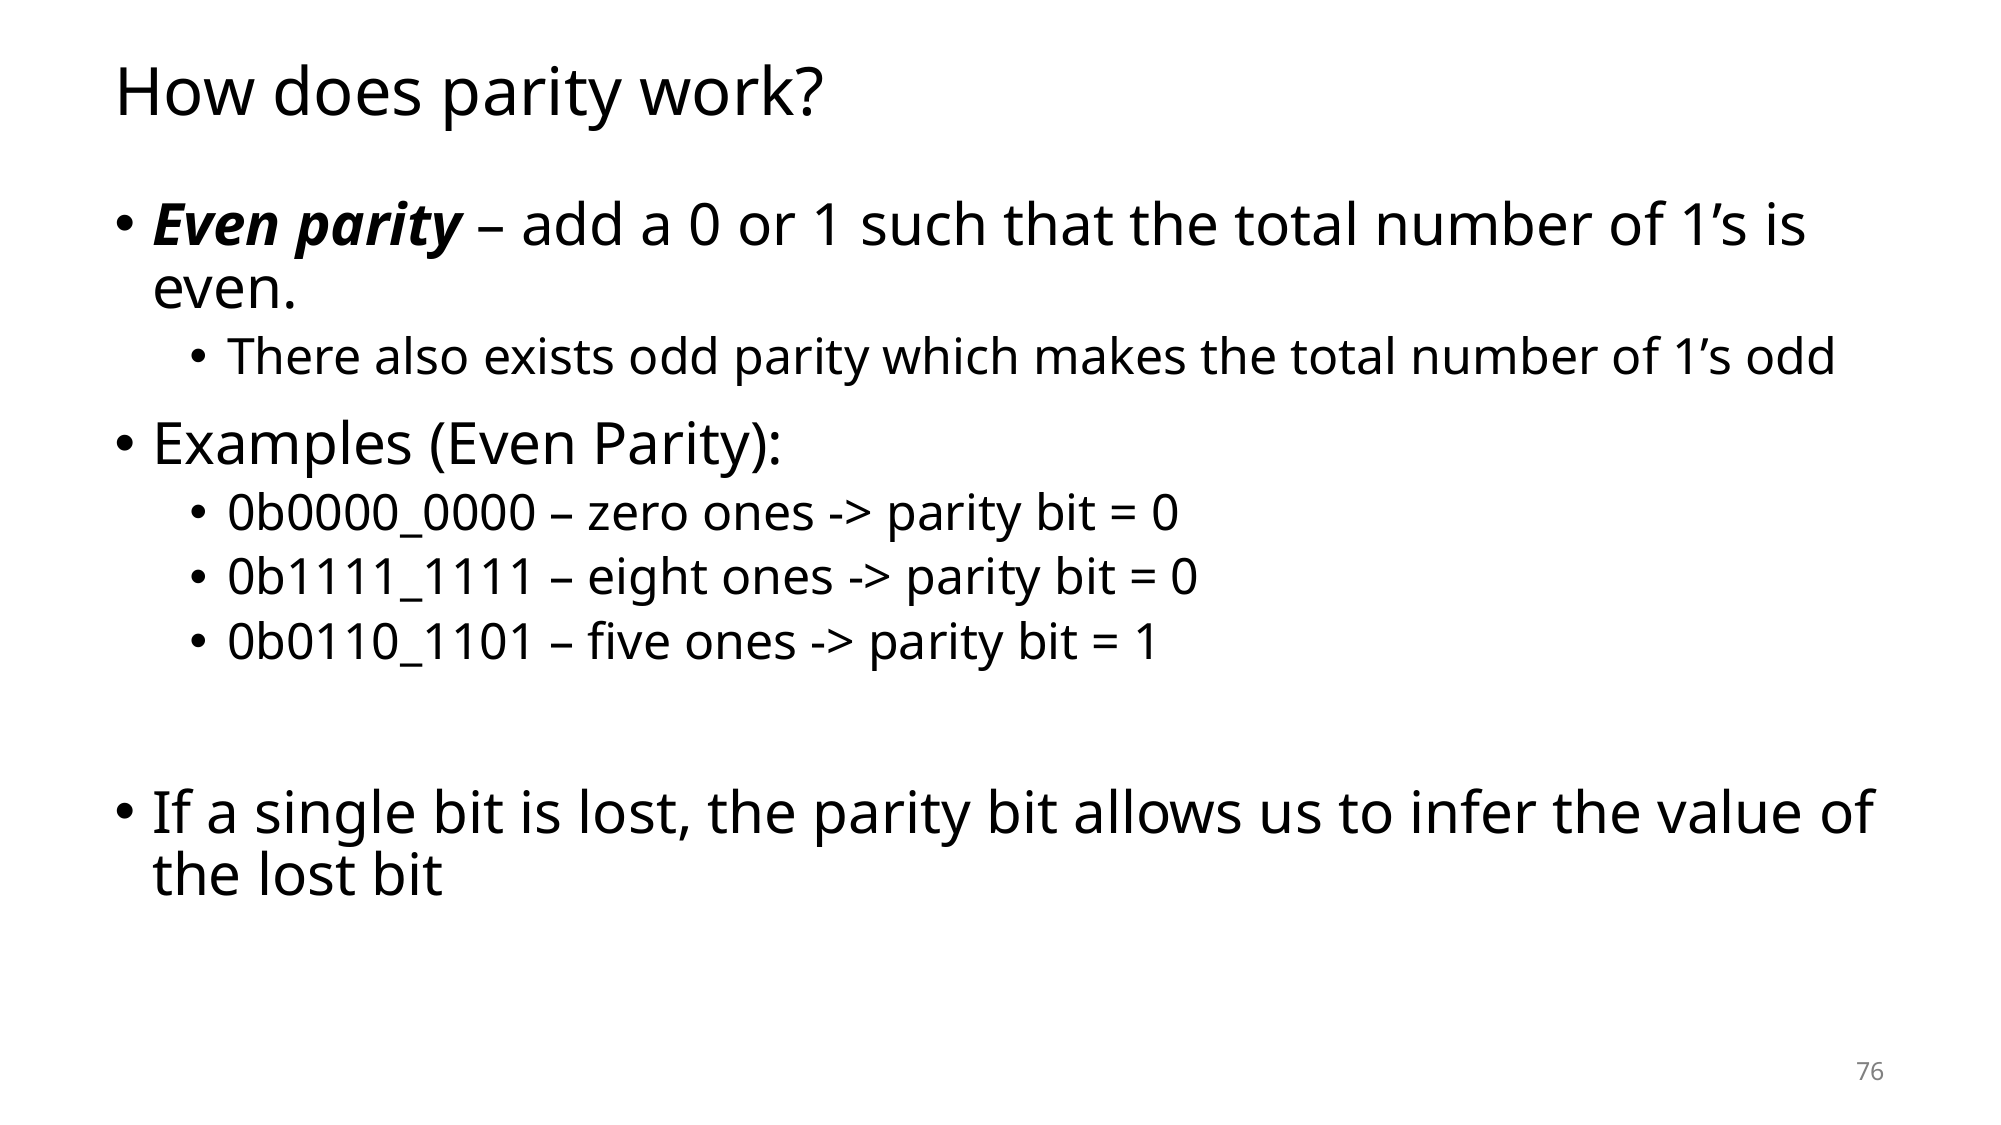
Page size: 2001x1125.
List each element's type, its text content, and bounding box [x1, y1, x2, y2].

slide_number 76 [1749, 1042, 1900, 1103]
list Even parity – add a 0 or 1 such that the total number of 1’s is even. There also exists odd parity which makes the total number of 1’s odd Examples (Even Parity): 0b0000_0000 – zero ones -> parity bit = 0 0b1111_1111 – eight ones -> parity bit = 0 0b0110_1101 – five ones -> parity bit = 1 If a single bit is lost, the parity bit allows us to infer the value of the lost bit [99, 187, 1900, 1013]
title How does parity work? [99, 37, 1900, 150]
